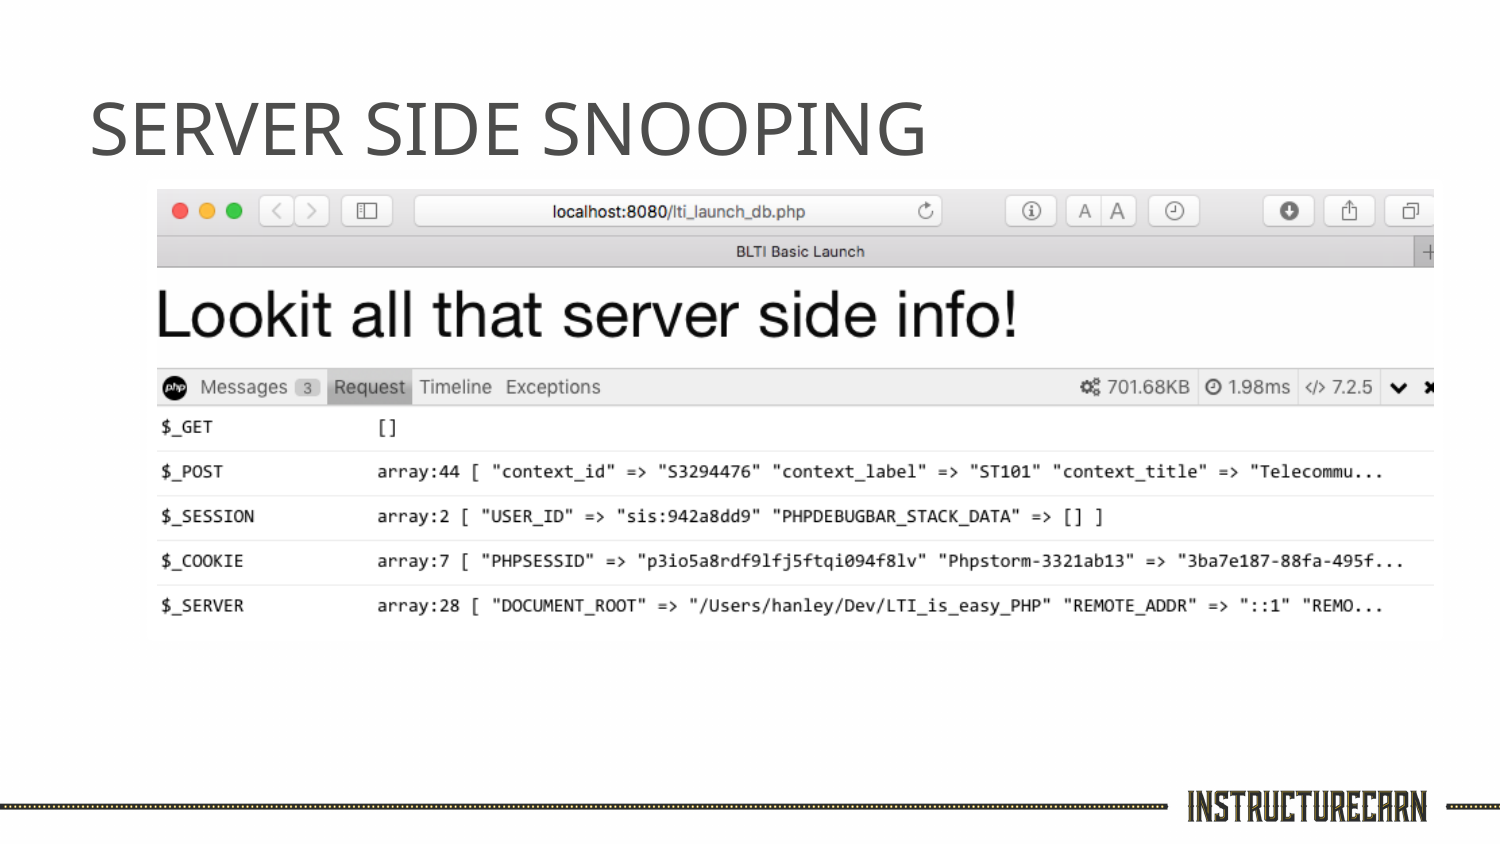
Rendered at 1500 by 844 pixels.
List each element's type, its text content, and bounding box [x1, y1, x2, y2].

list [156, 188, 1434, 632]
picture [0, 0, 1500, 844]
text_box SERVER SIDE SNOOPING [75, 85, 1325, 188]
